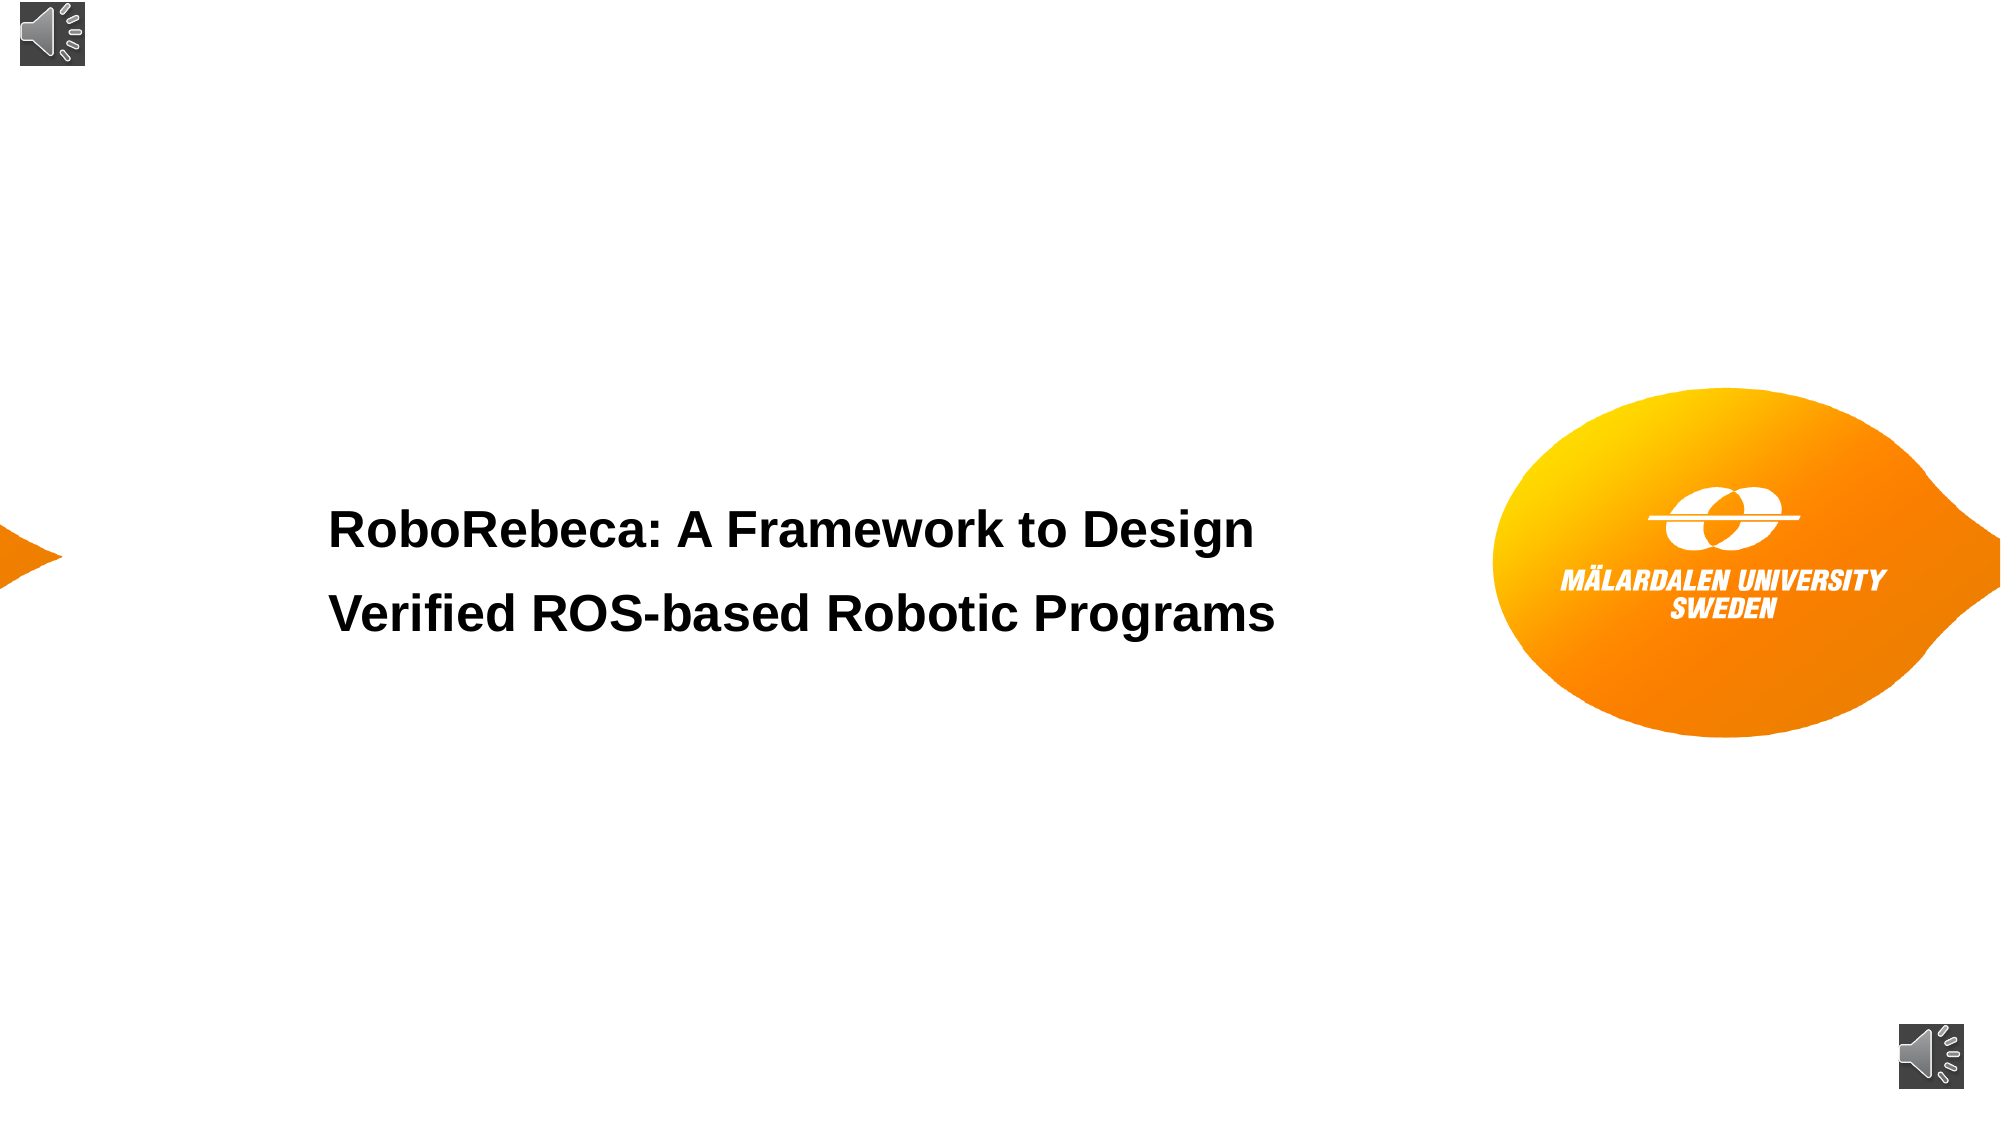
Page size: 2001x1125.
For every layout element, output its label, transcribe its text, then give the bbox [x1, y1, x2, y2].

picture [1492, 387, 2001, 738]
picture [0, 383, 63, 730]
picture [1897, 1022, 1965, 1090]
picture [19, 0, 87, 68]
title RoboRebeca: A Framework to Design Verified ROS-based Robotic Programs [322, 420, 1355, 648]
